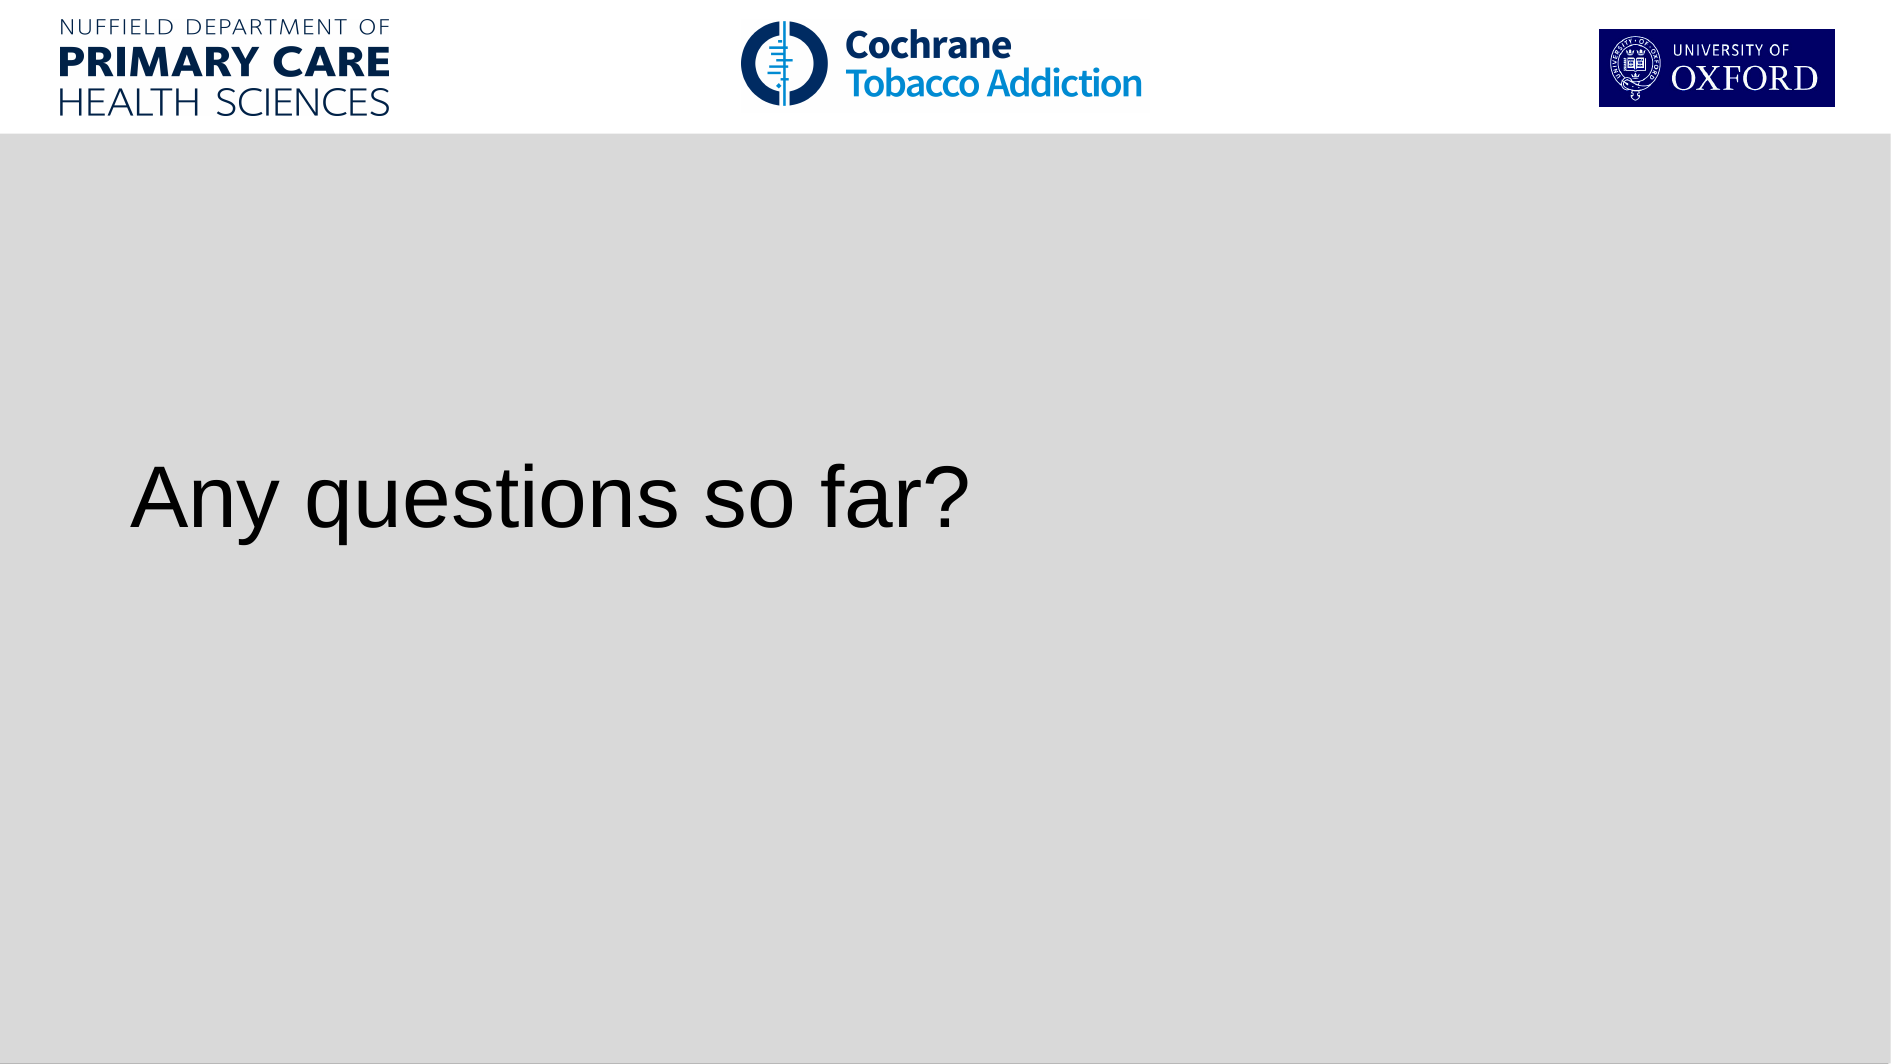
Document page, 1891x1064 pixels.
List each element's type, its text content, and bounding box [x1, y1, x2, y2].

picture [60, 19, 389, 116]
picture [1599, 29, 1835, 107]
title Any questions so far? [115, 432, 1381, 531]
picture [741, 19, 1150, 113]
